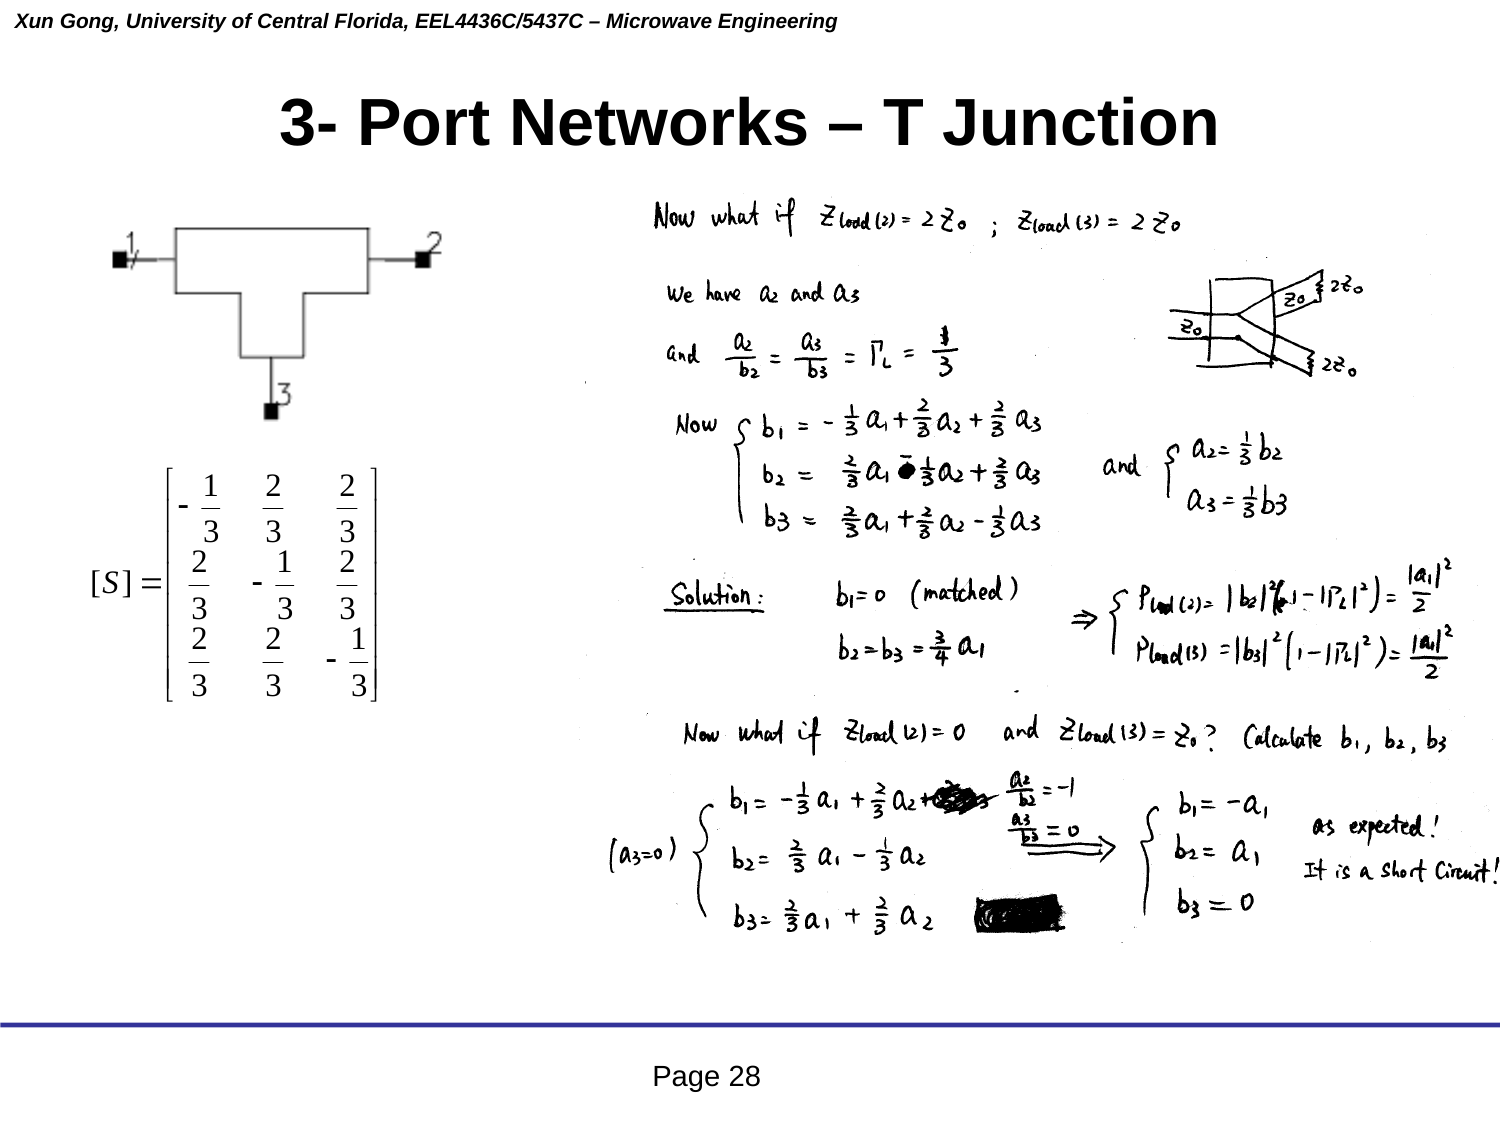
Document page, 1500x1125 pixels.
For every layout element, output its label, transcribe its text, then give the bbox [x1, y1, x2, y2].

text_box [87, 462, 388, 709]
picture [579, 187, 1500, 963]
picture [99, 212, 464, 438]
title 3- Port Networks – T Junction [75, 62, 1425, 175]
